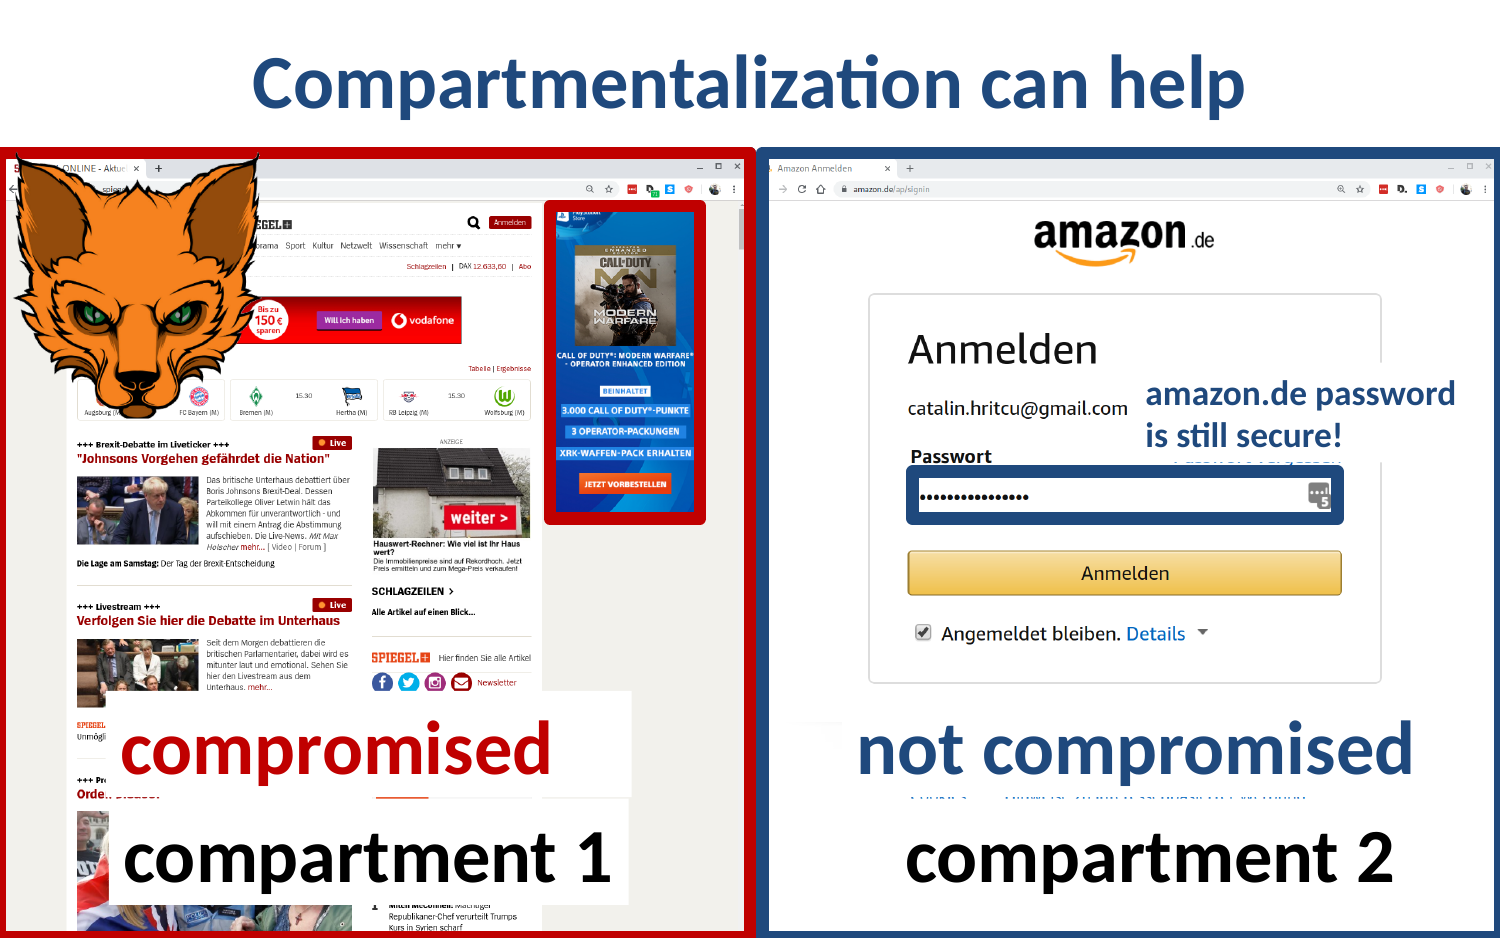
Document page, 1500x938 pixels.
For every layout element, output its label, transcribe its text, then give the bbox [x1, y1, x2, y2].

picture [0, 150, 1500, 938]
title Compartmentalization can help [75, 0, 1425, 151]
